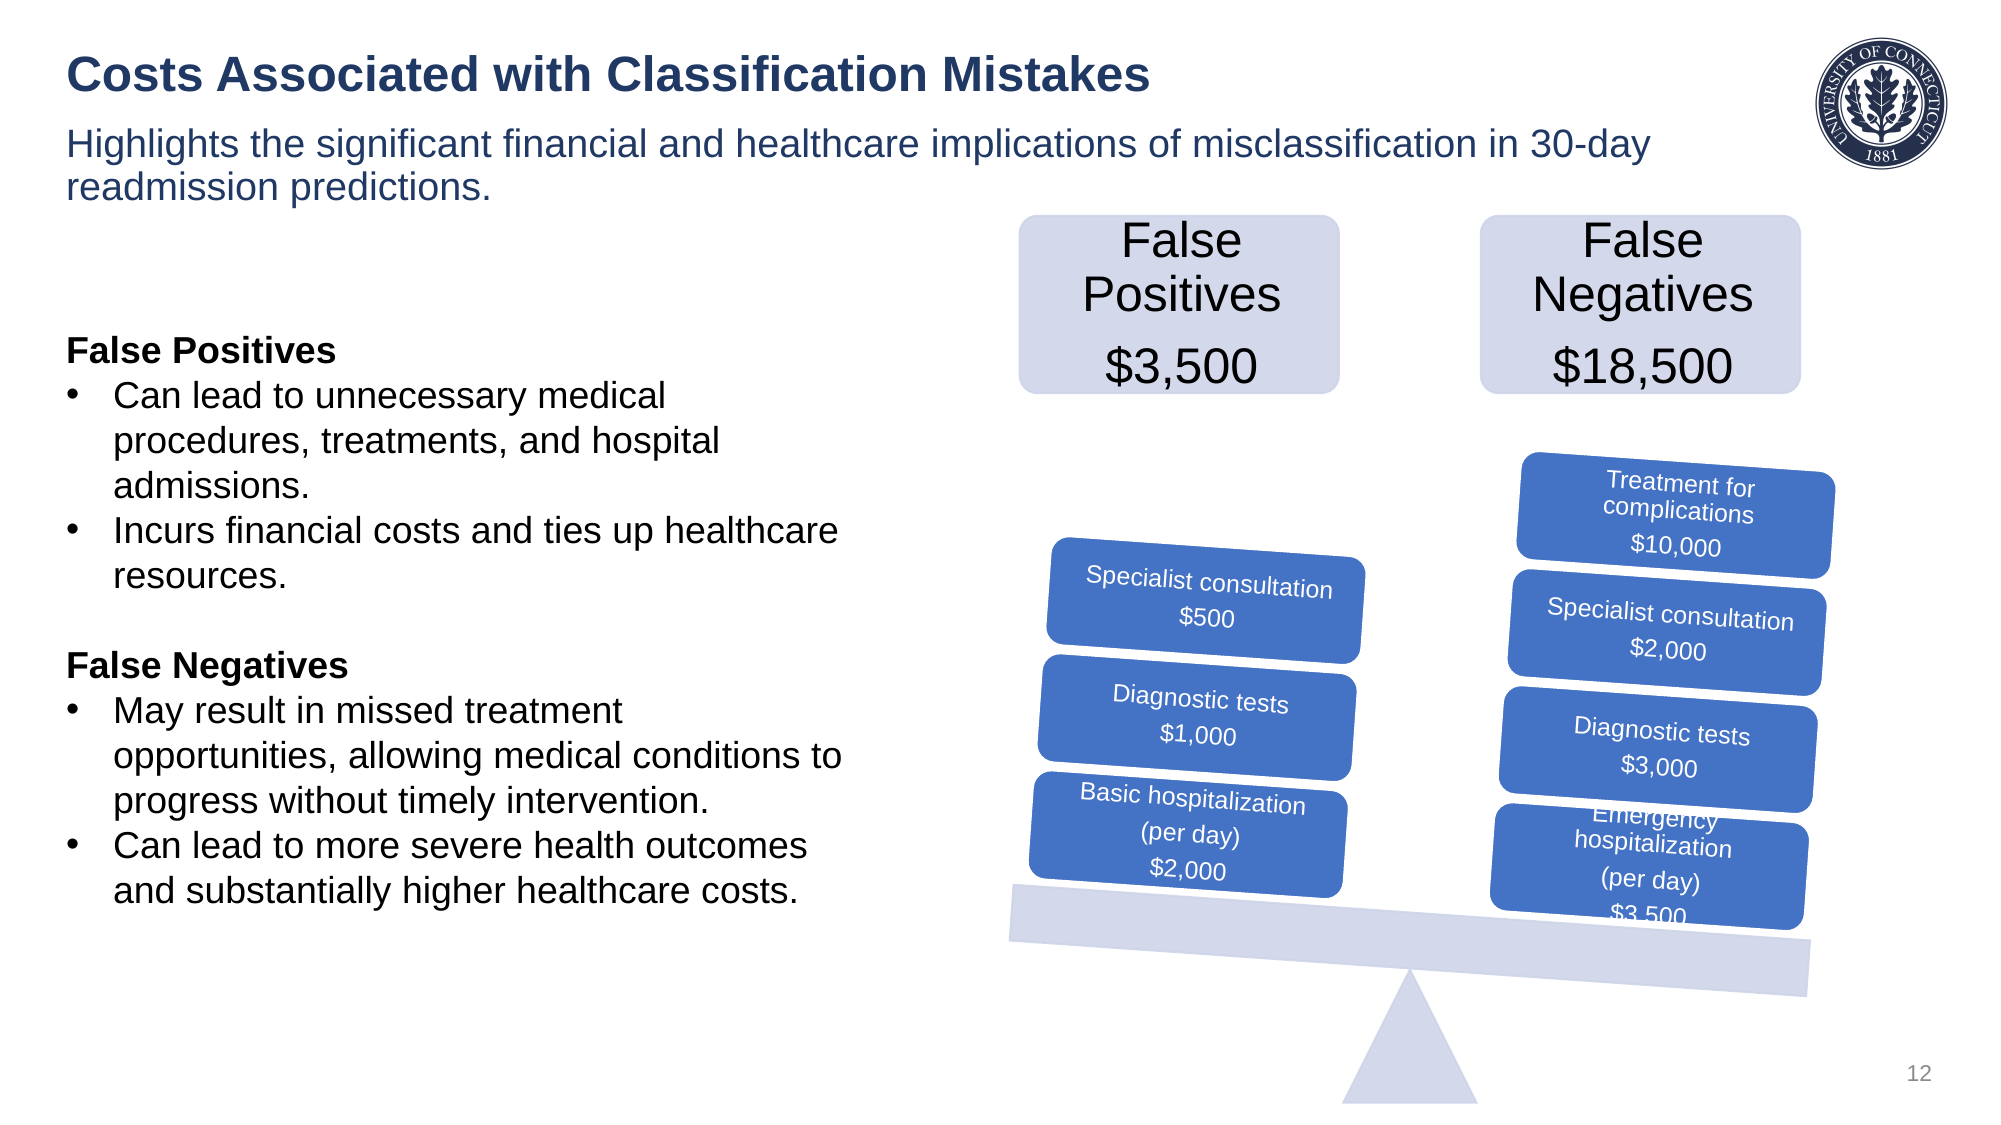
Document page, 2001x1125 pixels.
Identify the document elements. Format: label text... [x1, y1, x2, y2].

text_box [914, 215, 1906, 1103]
picture [1815, 37, 1948, 170]
slide_number 12 [1906, 1042, 1948, 1103]
text_box False Positives Can lead to unnecessary medical procedures, treatments, and hospital admissions. Incurs financial costs and ties up healthcare resources. False Negatives May result in missed treatment opportunities, allowing medical conditions to progress without timely intervention. Can lead to more severe health outcomes and substantially higher healthcare costs. [51, 318, 864, 944]
title Costs Associated with Classification Mistakes [51, 40, 1702, 110]
text_box Highlights the significant financial and healthcare implications of misclassification in 30-day readmission predictions. [51, 117, 1826, 215]
